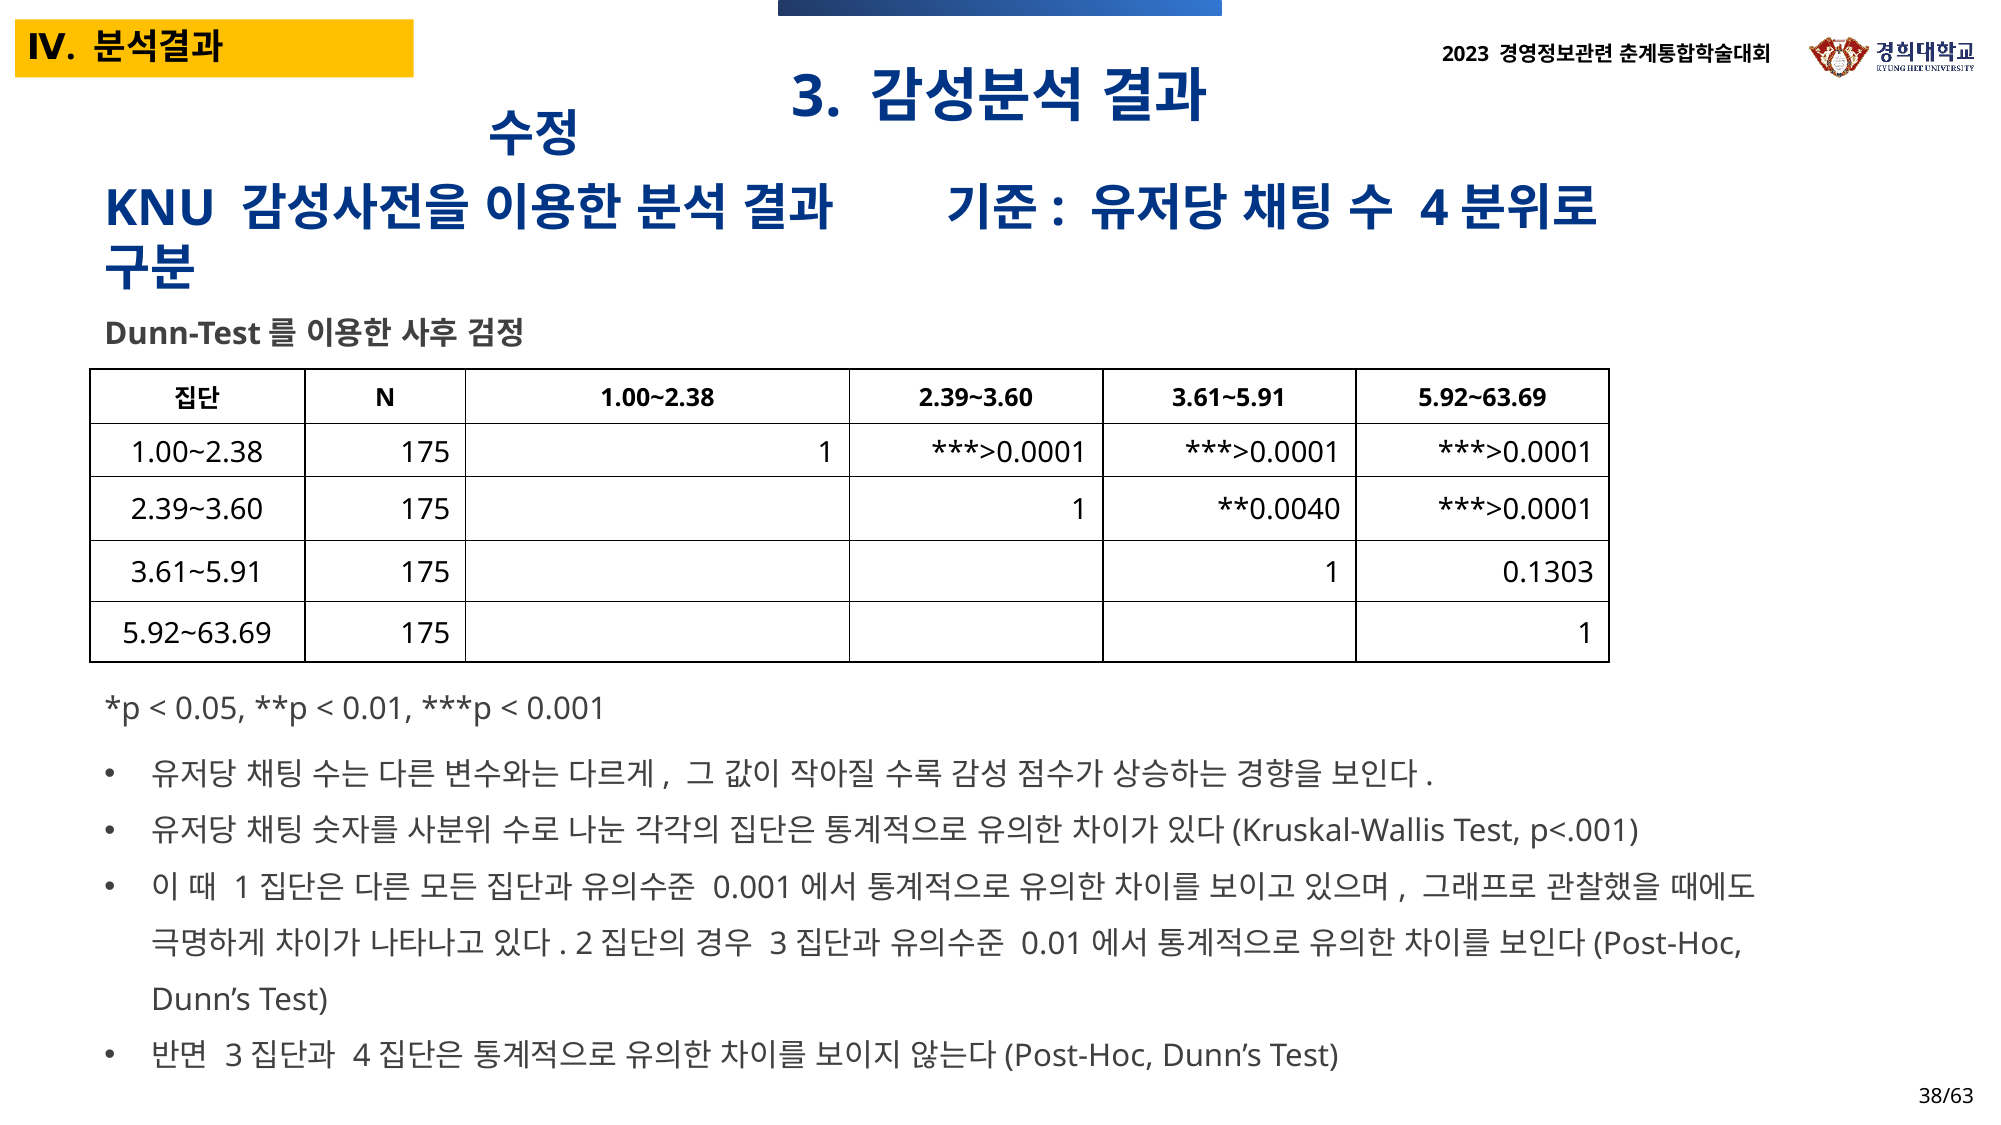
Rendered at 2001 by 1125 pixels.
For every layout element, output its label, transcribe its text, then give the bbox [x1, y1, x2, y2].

table_cell 3.61~5.91 [91, 541, 304, 601]
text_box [1407, 33, 1974, 78]
text_box [777, 0, 1223, 17]
table_cell ***>0.0001 [1357, 424, 1608, 476]
table_cell 1 [850, 477, 1102, 540]
table_cell [1104, 602, 1355, 661]
table_cell 1 [1357, 602, 1608, 661]
table_header N [306, 370, 465, 423]
table_cell 175 [306, 602, 465, 661]
table_header 5.92~63.69 [1357, 370, 1608, 423]
table_cell [466, 477, 849, 540]
text_box 유저당 채팅 수는 다른 변수와는 다르게, 그 값이 작아질 수록 감성 점수가 상승하는 경향을 보인다. 유저당 채팅 숫자를 사분위 수로 나눈 각각의 집단은 통계적으로 유의한 차이가 있다(Kruskal-Wallis Test, p<.001) 이 때 1집단은 다른 모든 집단과 유의수준 0.001에서 통계적으로 유의한 차이를 보이고 있으며, 그래프로 관찰했을 때에도 극명하게 차이가 나타나고 있다. 2집단의 경우 3집단과 유의수준 0.01에서 통계적으로 유의한 차이를 보인다(Post-Hoc, Dunn’s Test) 반면 3집단과 4집단은 통계적으로 유의한 차이를 보이지 않는다(Post-Hoc, Dunn’s Test) [89, 728, 1783, 1125]
text_box Ⅳ. 분석결과 [12, 16, 306, 74]
table_cell [466, 541, 849, 601]
table_cell [850, 602, 1102, 661]
table_header 집단 [91, 370, 304, 423]
table_cell **0.0040 [1104, 477, 1355, 540]
table_cell 1 [466, 424, 849, 476]
text_box 수정 [473, 93, 684, 167]
table_cell [466, 602, 849, 661]
table_cell 2.39~3.60 [91, 477, 304, 540]
table_cell ***>0.0001 [1357, 477, 1608, 540]
text_box Dunn-Test를 이용한 사후 검정 [89, 303, 1610, 358]
text_box [15, 19, 414, 78]
table_header 3.61~5.91 [1104, 370, 1355, 423]
table_header 1.00~2.38 [466, 370, 849, 423]
table_cell 5.92~63.69 [91, 602, 304, 661]
table_cell 175 [306, 477, 465, 540]
table_cell 1 [1104, 541, 1355, 601]
text_box 3. 감성분석 결과 [540, 50, 1459, 136]
slide_number 38/63 [1783, 1058, 1989, 1119]
table_cell ***>0.0001 [850, 424, 1102, 476]
table_cell [850, 541, 1102, 601]
table_cell 175 [306, 424, 465, 476]
table_cell ***>0.0001 [1104, 424, 1355, 476]
table_cell 175 [306, 541, 465, 601]
table_cell 0.1303 [1357, 541, 1608, 601]
text_box *p < 0.05, **p < 0.01, ***p < 0.001 [89, 662, 1610, 728]
text_box KNU 감성사전을 이용한 분석 결과 기준: 유저당 채팅 수 4분위로 구분 [89, 167, 1673, 303]
table_cell 1.00~2.38 [91, 424, 304, 476]
table_header 2.39~3.60 [850, 370, 1102, 423]
